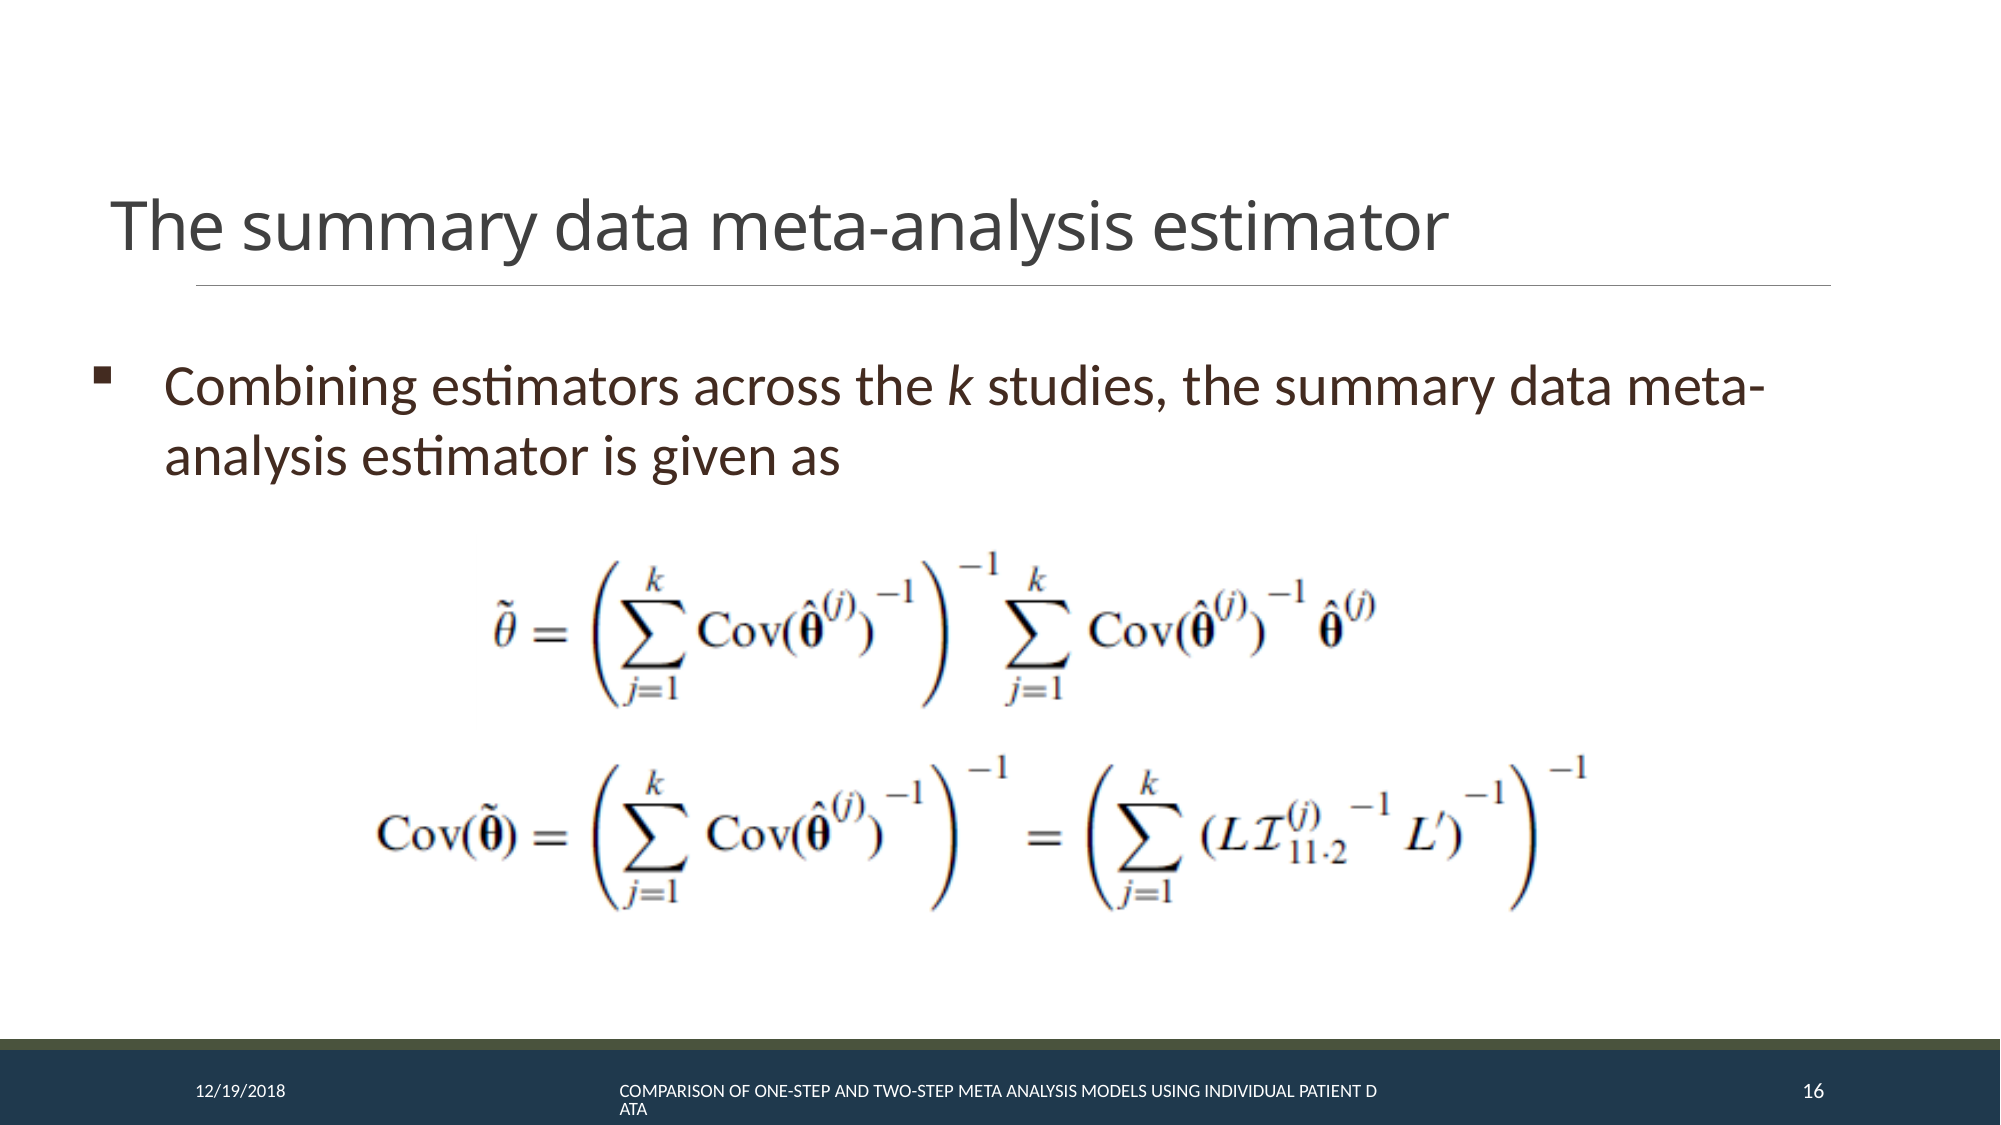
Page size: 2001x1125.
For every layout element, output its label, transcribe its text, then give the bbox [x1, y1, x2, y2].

picture [355, 732, 1601, 940]
list [74, 426, 1905, 1087]
title The summary data meta-analysis estimator [95, 115, 1905, 272]
slide_number 16 [1624, 1059, 1840, 1120]
picture [474, 534, 1396, 730]
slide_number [180, 1059, 586, 1120]
footer Comparison of One-Step and Two-Step Meta Analysis Models Using Individual Patient Data [604, 1059, 1396, 1120]
text_box Combining estimators across the k studies, the summary data meta-analysis estimator is given as [74, 339, 1796, 845]
